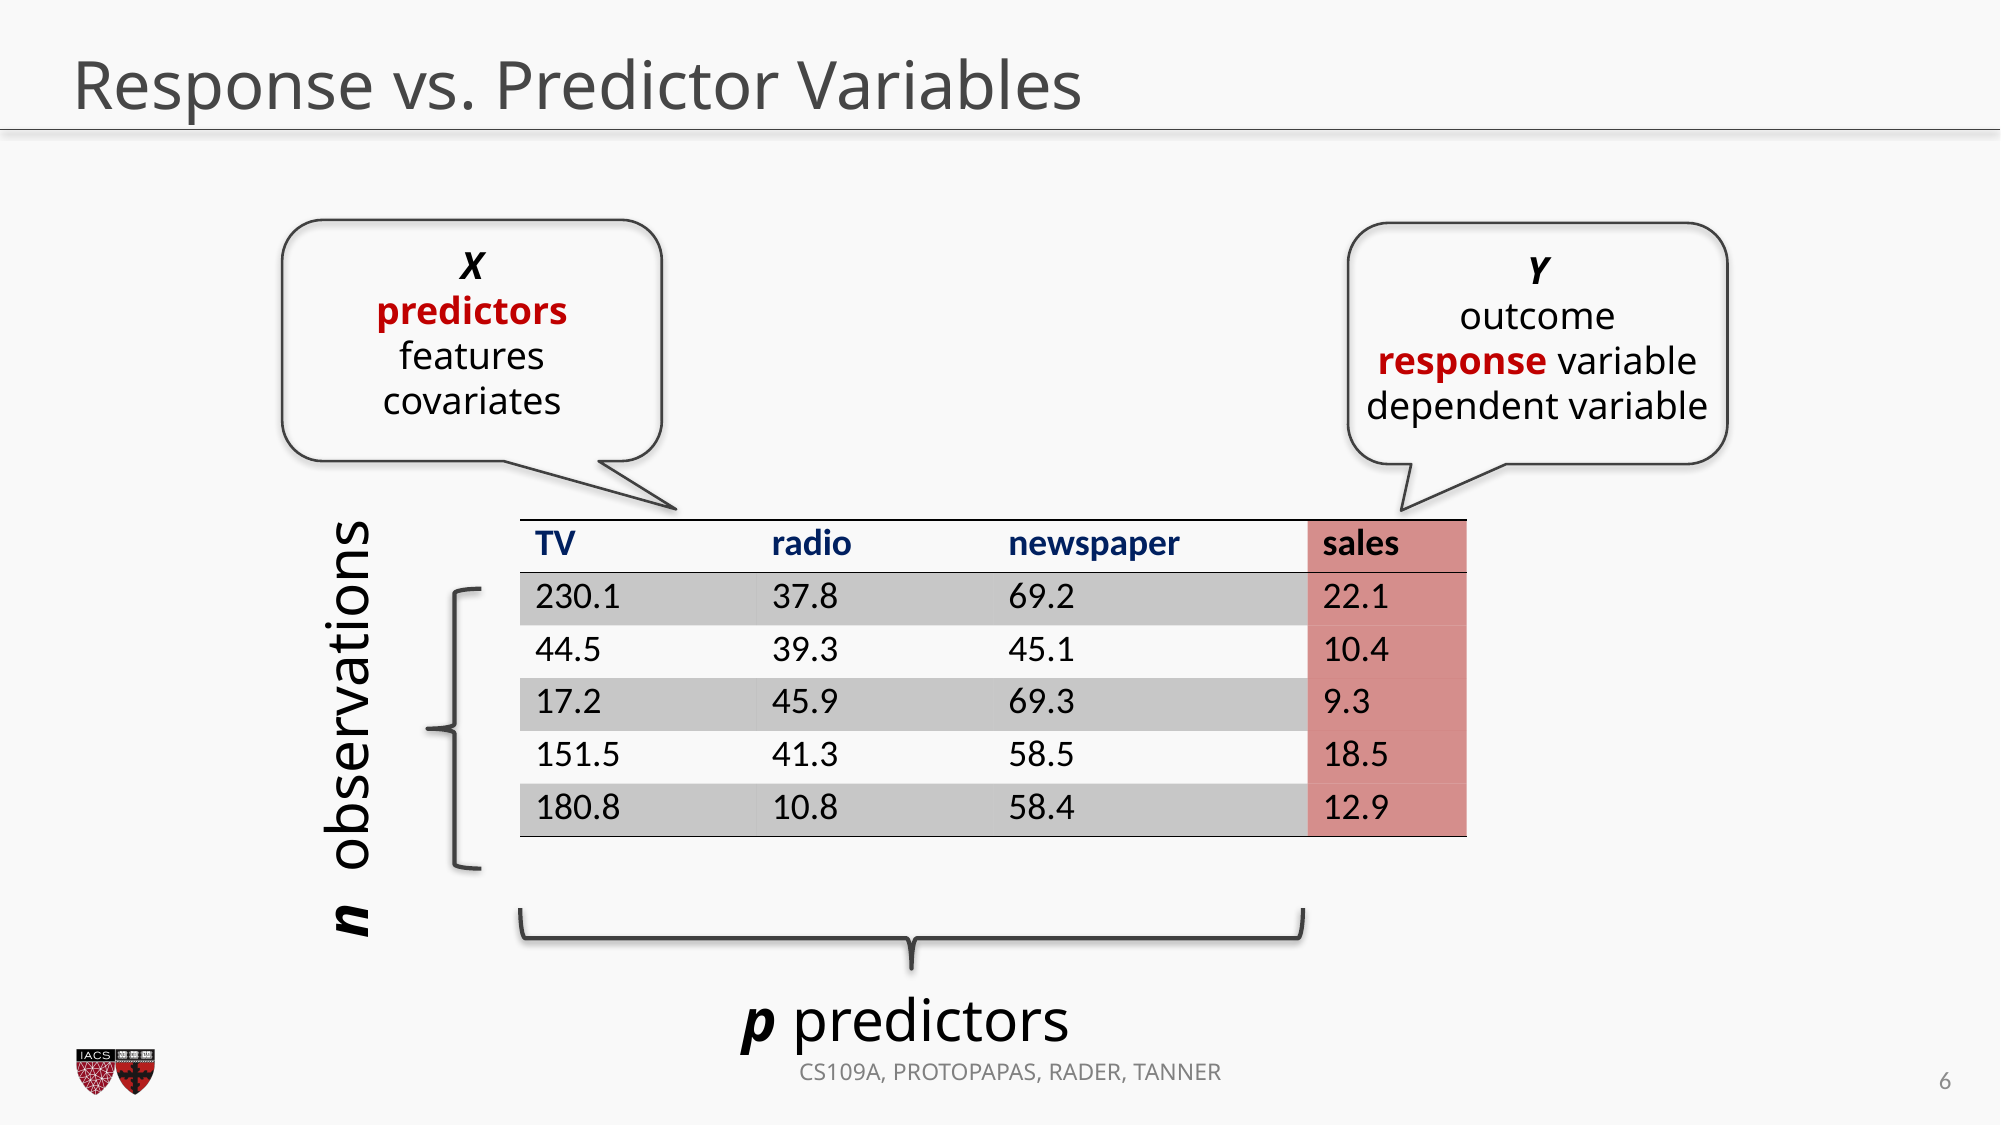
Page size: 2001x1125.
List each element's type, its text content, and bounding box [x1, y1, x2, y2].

table_cell 69.2 [993, 573, 1308, 625]
text_box [1724, 245, 1729, 442]
table_cell 151.5 [520, 731, 757, 784]
text_box X predictors features covariates [361, 235, 583, 475]
table_cell 230.1 [520, 573, 757, 625]
table_cell 9.3 [1308, 678, 1467, 731]
text_box [1400, 480, 1473, 512]
text_box n observations [302, 504, 388, 953]
table_cell 39.3 [757, 625, 993, 678]
table_cell 10.4 [1308, 625, 1467, 678]
table_cell 45.9 [757, 678, 993, 731]
table_cell 180.8 [520, 784, 757, 836]
table_cell 44.5 [520, 625, 757, 678]
text_box [1347, 246, 1351, 441]
table_cell 41.3 [757, 731, 993, 784]
table_cell 58.5 [993, 731, 1308, 784]
table_header newspaper [993, 521, 1308, 572]
table_cell 22.1 [1308, 573, 1467, 625]
picture [75, 1049, 155, 1095]
title Response vs. Predictor Variables [57, 35, 1943, 162]
text_box Y outcome response variable dependent variable [1351, 239, 1724, 480]
table_cell 12.9 [1308, 784, 1467, 836]
table_cell 58.4 [993, 784, 1308, 836]
text_box p predictors [727, 976, 1086, 1061]
table_cell 69.3 [993, 678, 1308, 731]
table_cell 45.1 [993, 625, 1308, 678]
table_header TV [520, 521, 757, 572]
table_header sales [1308, 521, 1467, 572]
text_box [425, 586, 482, 871]
table_cell 10.8 [757, 784, 993, 836]
text_box [518, 908, 1306, 971]
text_box [1355, 222, 1721, 239]
text_box [281, 219, 677, 511]
table_cell 17.2 [520, 678, 757, 731]
table_cell 37.8 [757, 573, 993, 625]
slide_number 5 [1500, 1050, 1967, 1110]
table_header radio [757, 521, 993, 572]
table_cell 18.5 [1308, 731, 1467, 784]
